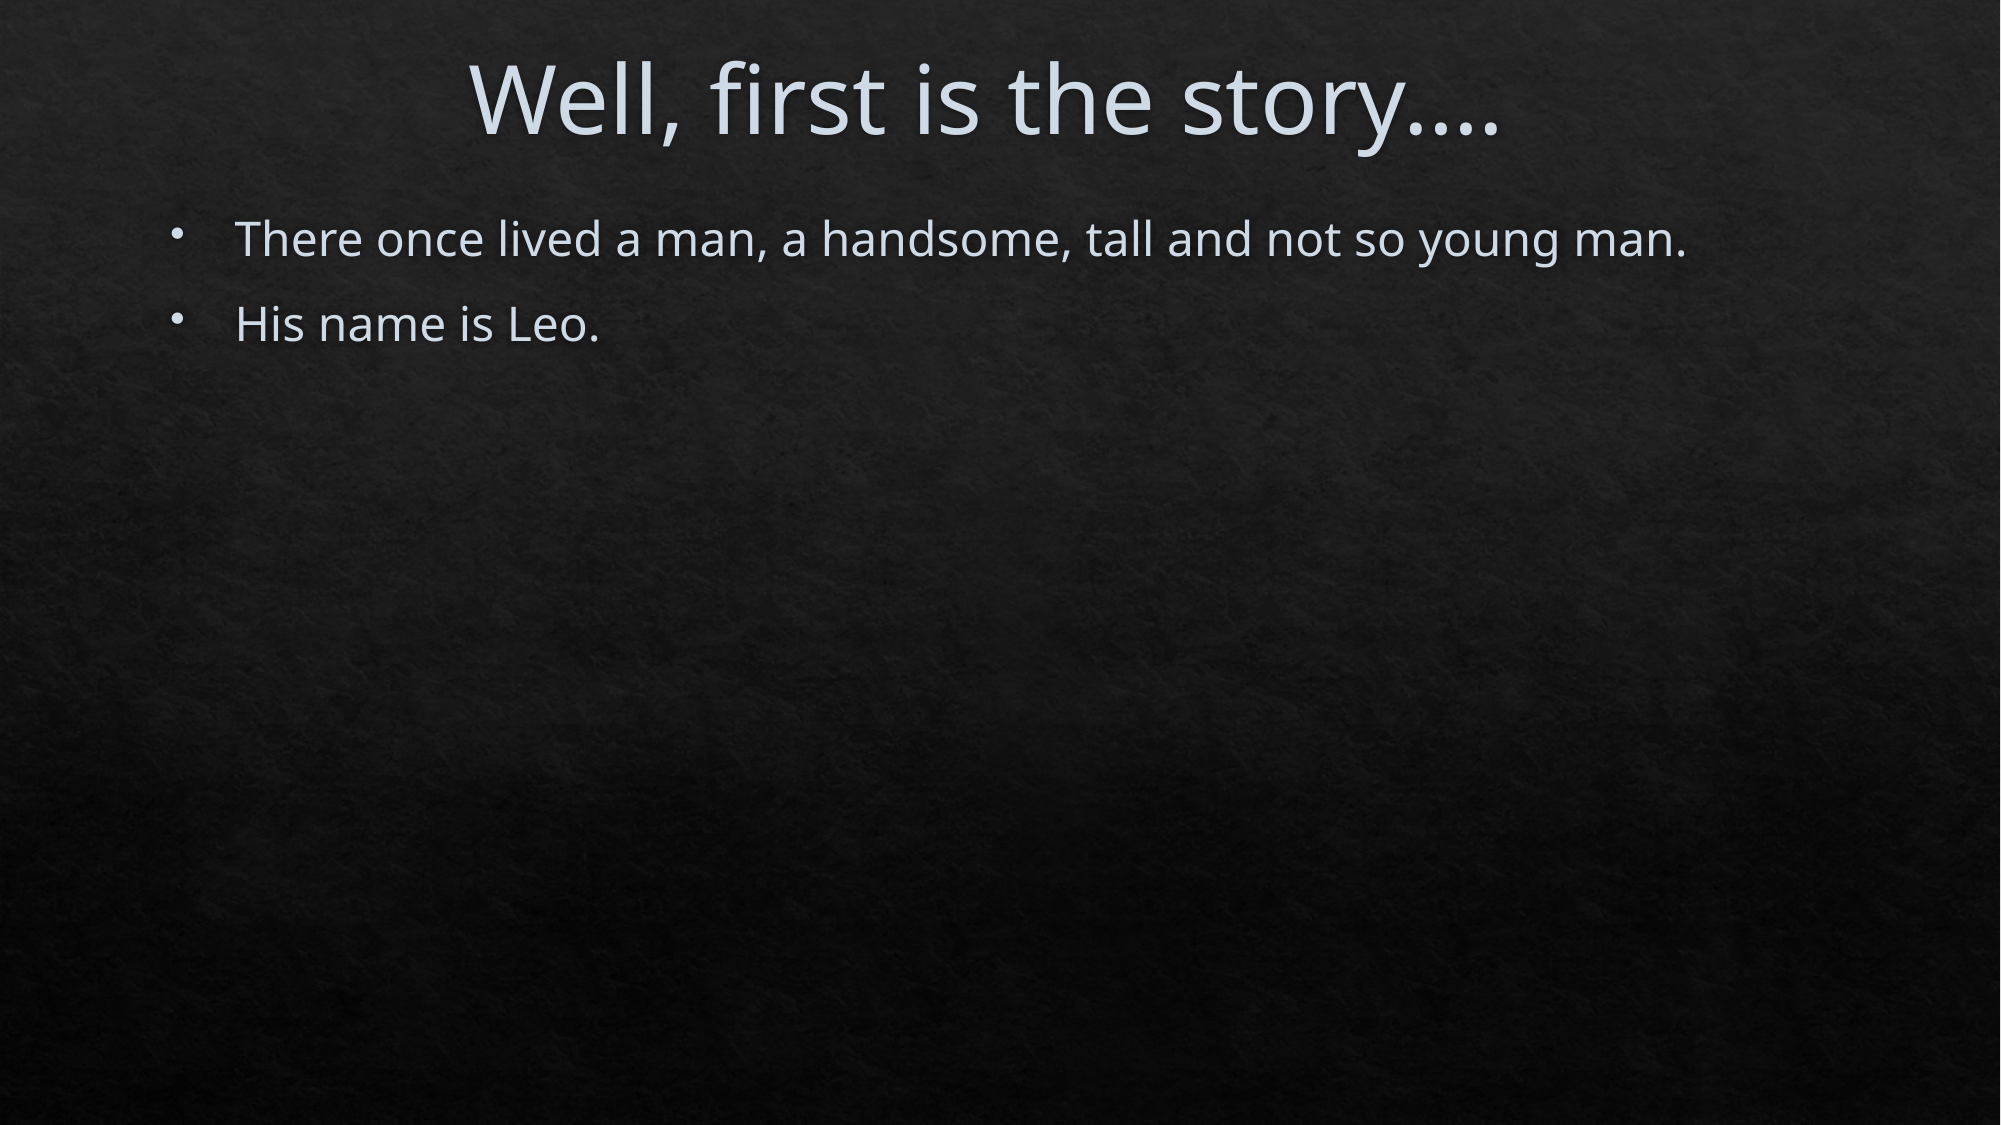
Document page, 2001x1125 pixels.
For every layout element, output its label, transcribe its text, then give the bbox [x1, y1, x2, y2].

title Well, first is the story…. [137, 0, 1837, 207]
list There once lived a man, a handsome, tall and not so young man. His name is Leo. [150, 195, 1850, 805]
